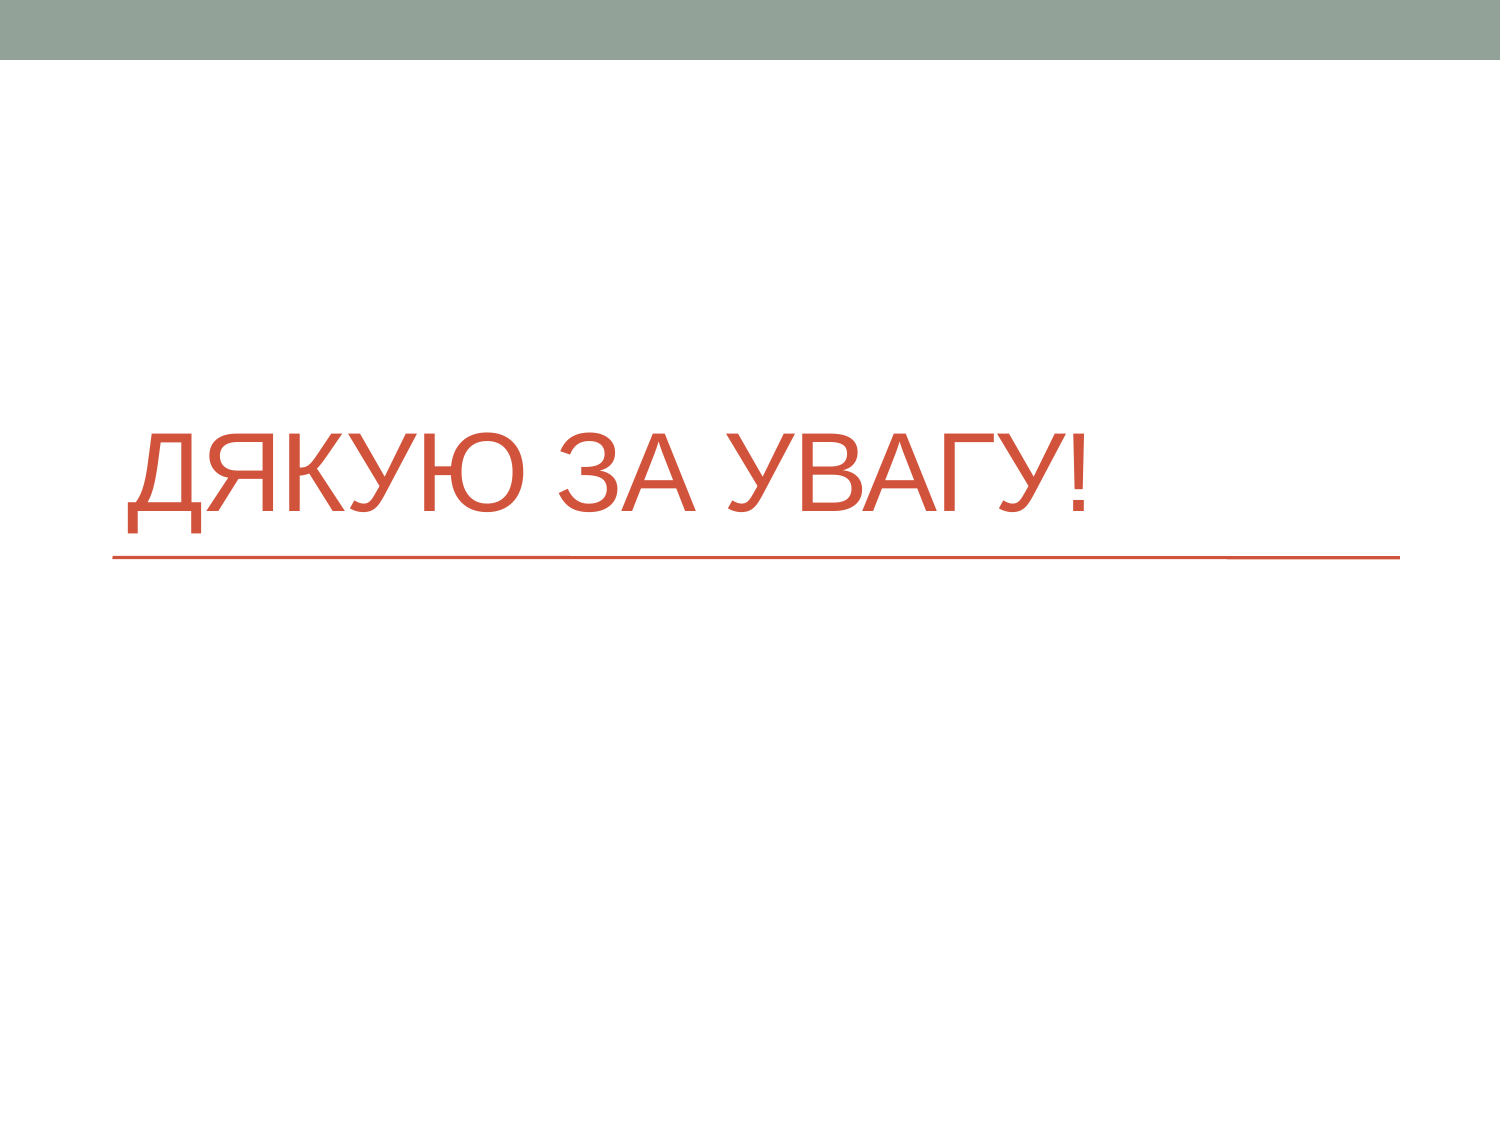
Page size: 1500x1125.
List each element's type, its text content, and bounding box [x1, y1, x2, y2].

title Дякую за увагу! [112, 224, 1400, 542]
